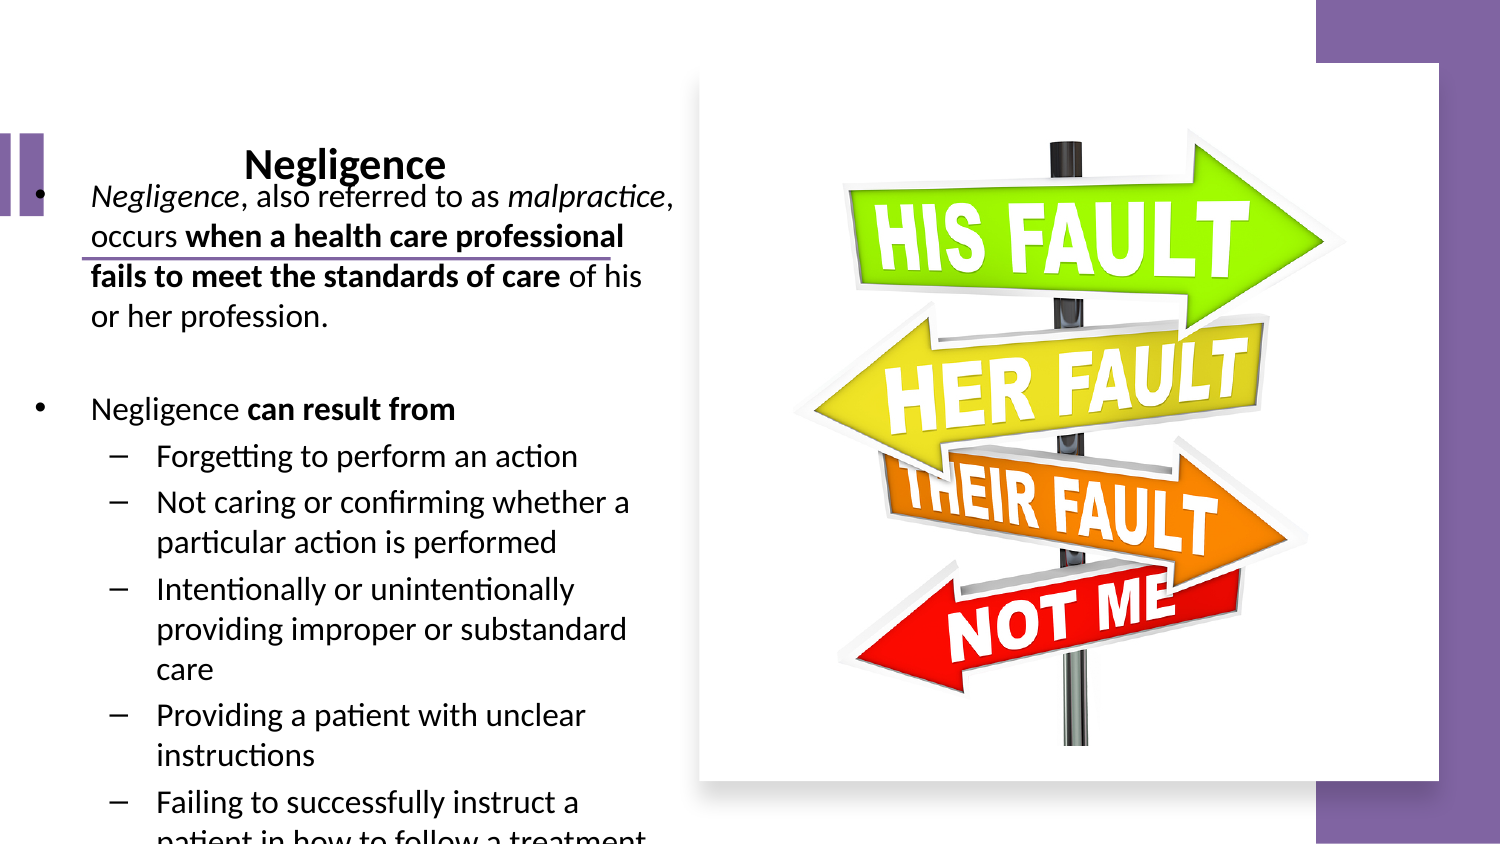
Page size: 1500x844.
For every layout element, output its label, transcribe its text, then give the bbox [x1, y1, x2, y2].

text_box [0, 0, 1316, 844]
text_box [699, 63, 1439, 782]
title Negligence [72, 105, 634, 201]
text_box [0, 133, 44, 217]
picture [735, 98, 1404, 746]
text_box [1316, 0, 1500, 844]
list Negligence, also referred to as malpractice, occurs when a health care professional fails to meet the standards of care of his or her profession. Negligence can result from Forgetting to perform an action Not caring or confirming whether a particular action is performed Intentionally or unintentionally providing improper or substandard care Providing a patient with unclear instructions Failing to successfully instruct a patient in how to follow a treatment plan [19, 244, 691, 830]
